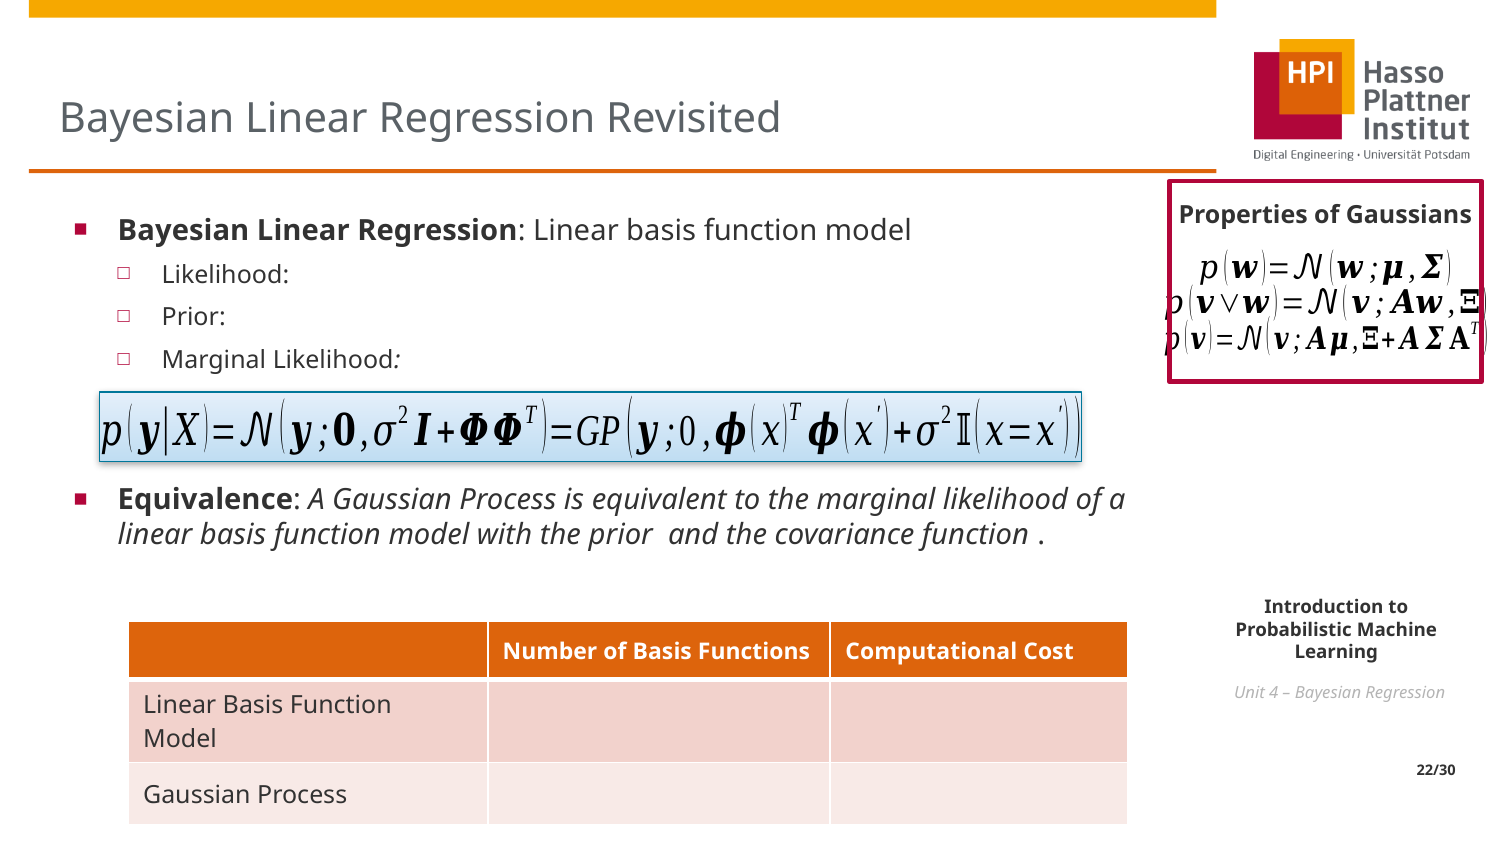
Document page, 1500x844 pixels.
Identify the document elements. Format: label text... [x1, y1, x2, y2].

title Bayesian Linear Regression Revisited [58, 17, 1187, 170]
text_box Properties of Gaussians [1180, 187, 1471, 239]
text_box [1167, 179, 1484, 384]
picture [1254, 39, 1470, 161]
